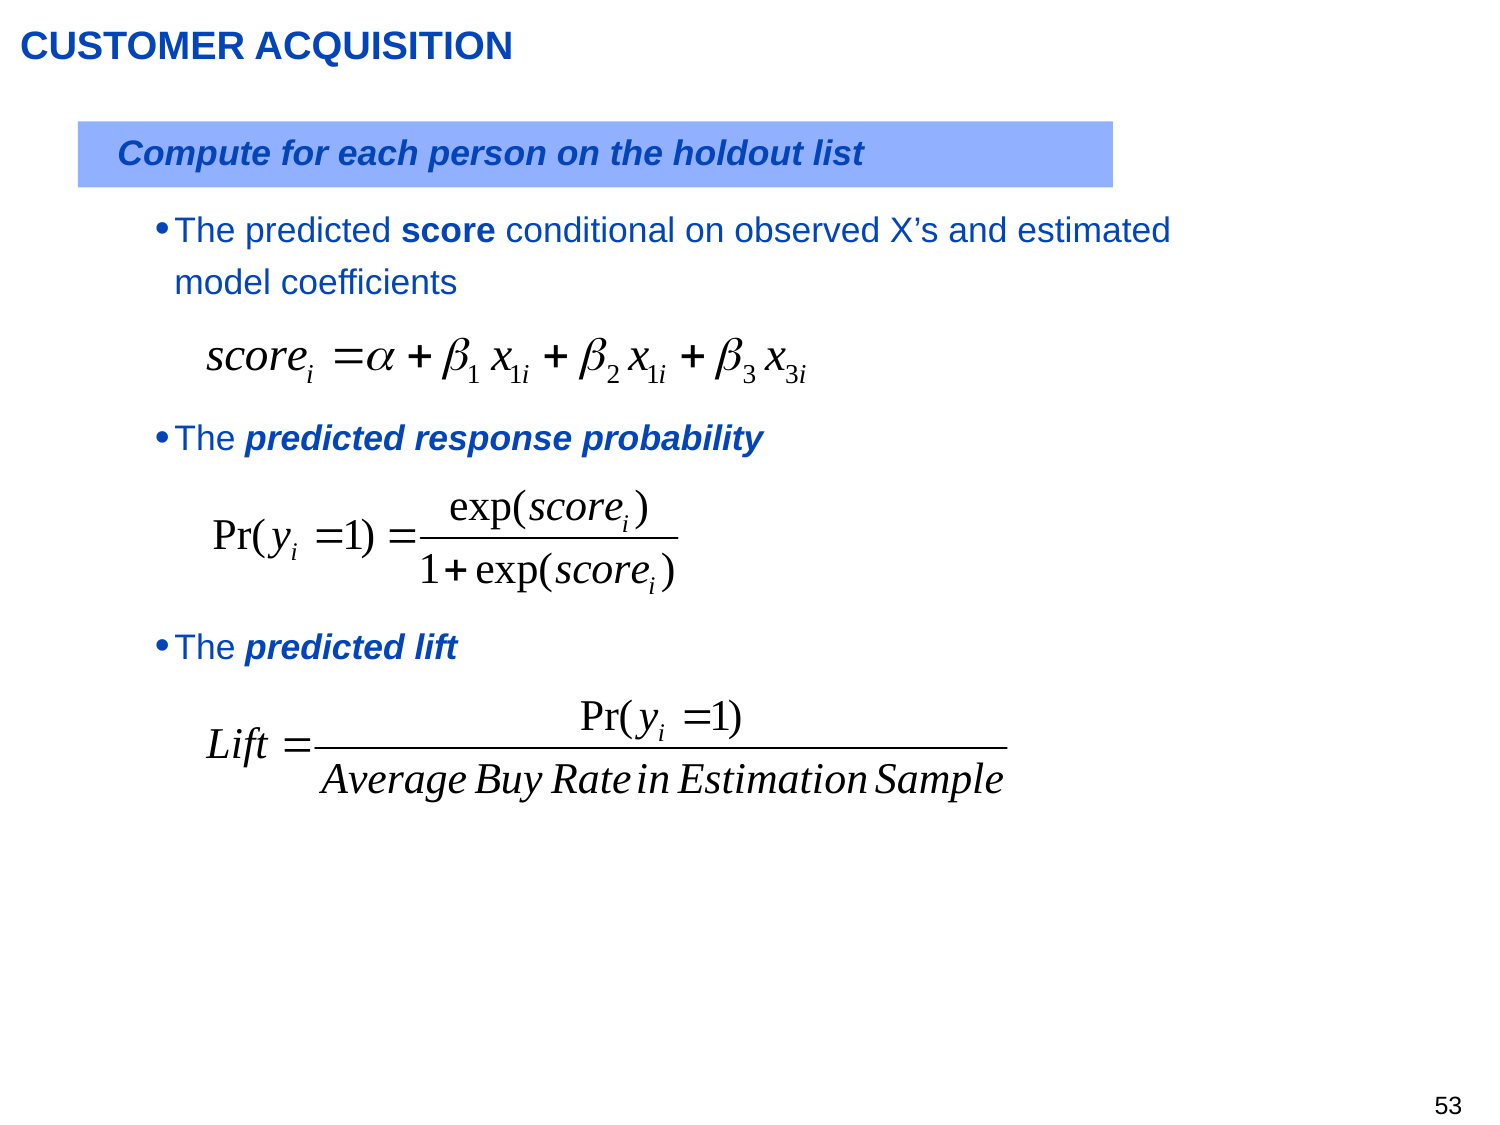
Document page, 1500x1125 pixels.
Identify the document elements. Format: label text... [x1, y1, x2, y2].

text_box [0, 1, 1500, 75]
title CUSTOMER ACQUISITION [19, 19, 1463, 69]
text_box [197, 319, 817, 395]
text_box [197, 688, 1015, 814]
slide_number 52 [1149, 1089, 1463, 1121]
text_box Compute for each person on the holdout list The predicted score conditional on observed X’s and estimated model coefficients The predicted response probability The predicted lift [117, 129, 1184, 823]
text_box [205, 479, 686, 605]
text_box [77, 121, 1113, 188]
